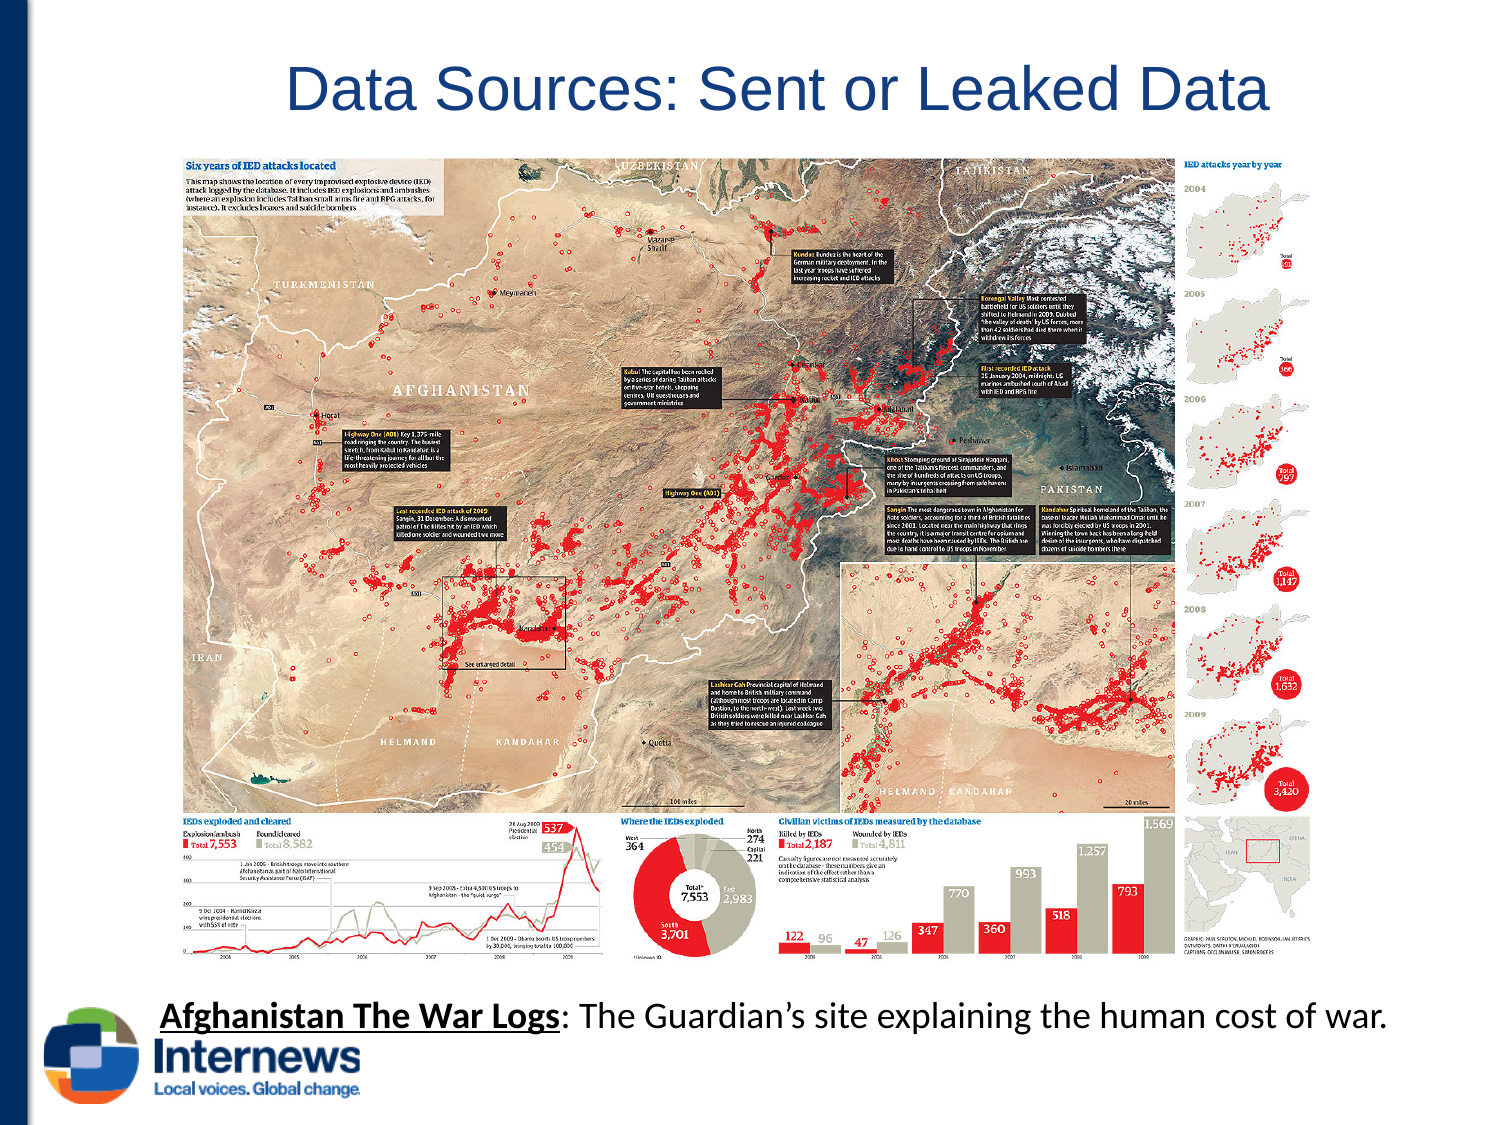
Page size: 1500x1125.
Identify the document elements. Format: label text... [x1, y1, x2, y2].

text_box Data Sources: Sent or Leaked Data [270, 11, 1397, 158]
picture [0, 0, 44, 1125]
picture [179, 157, 1323, 964]
text_box Afghanistan The War Logs: The Guardian’s site explaining the human cost of war. [144, 983, 1437, 1044]
